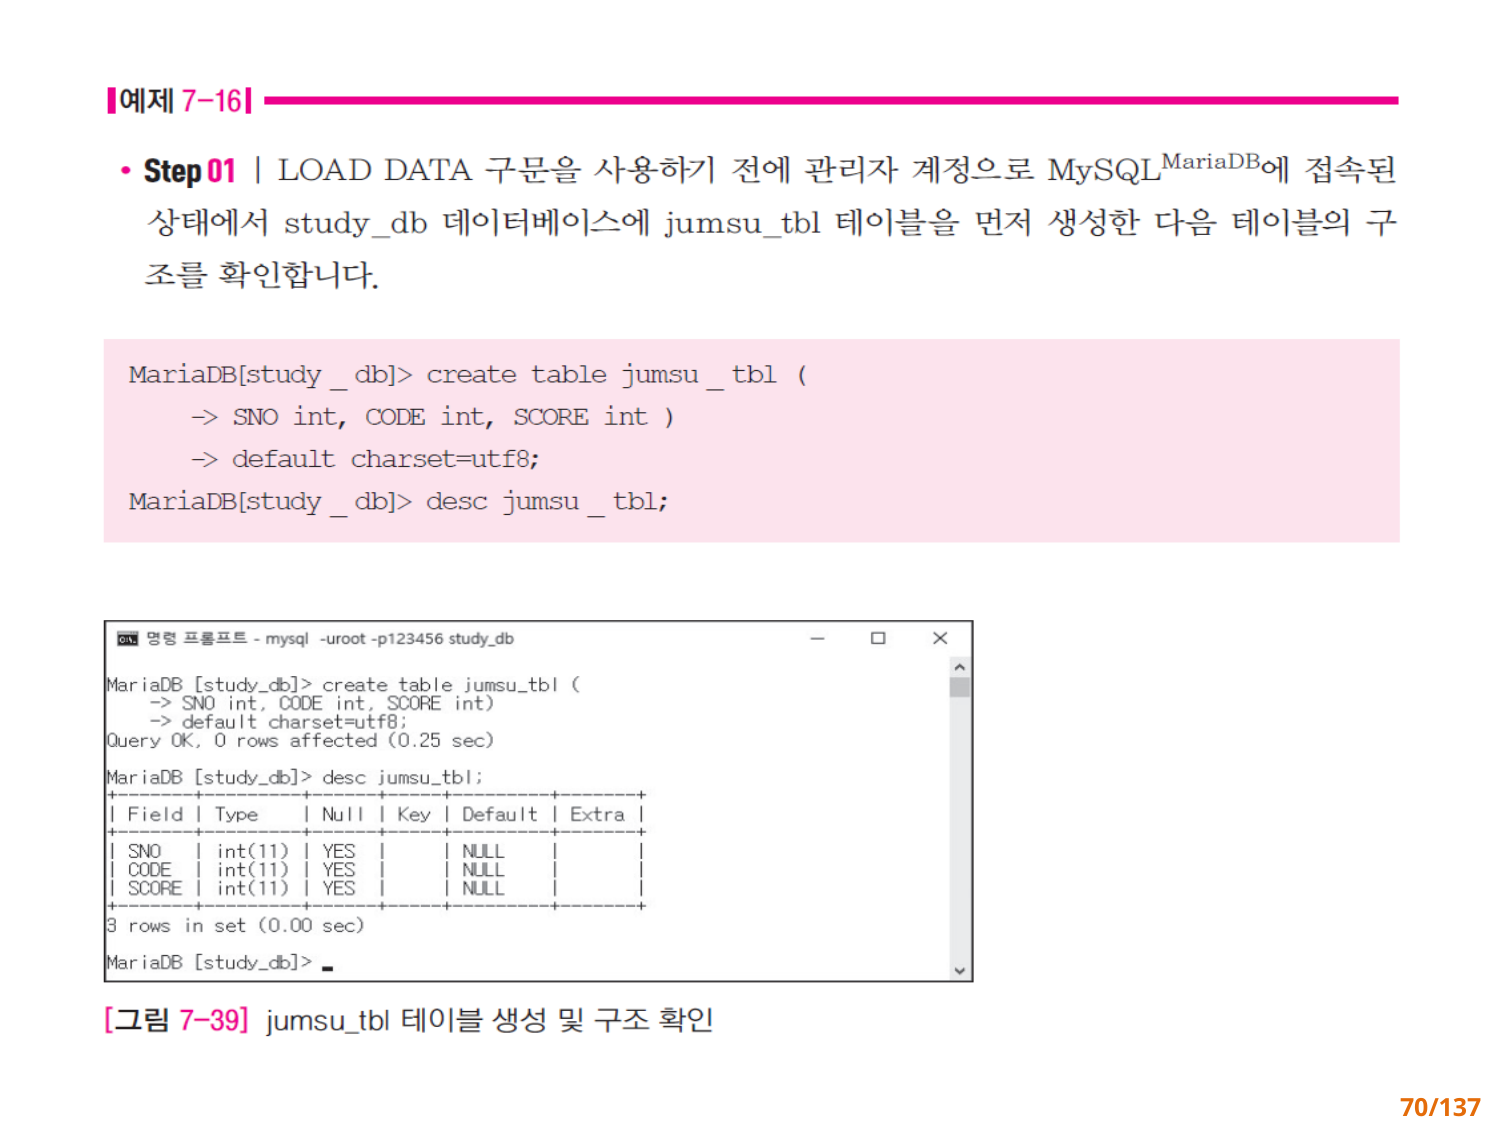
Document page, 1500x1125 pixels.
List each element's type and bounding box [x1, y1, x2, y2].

text_box [88, 68, 1412, 1059]
